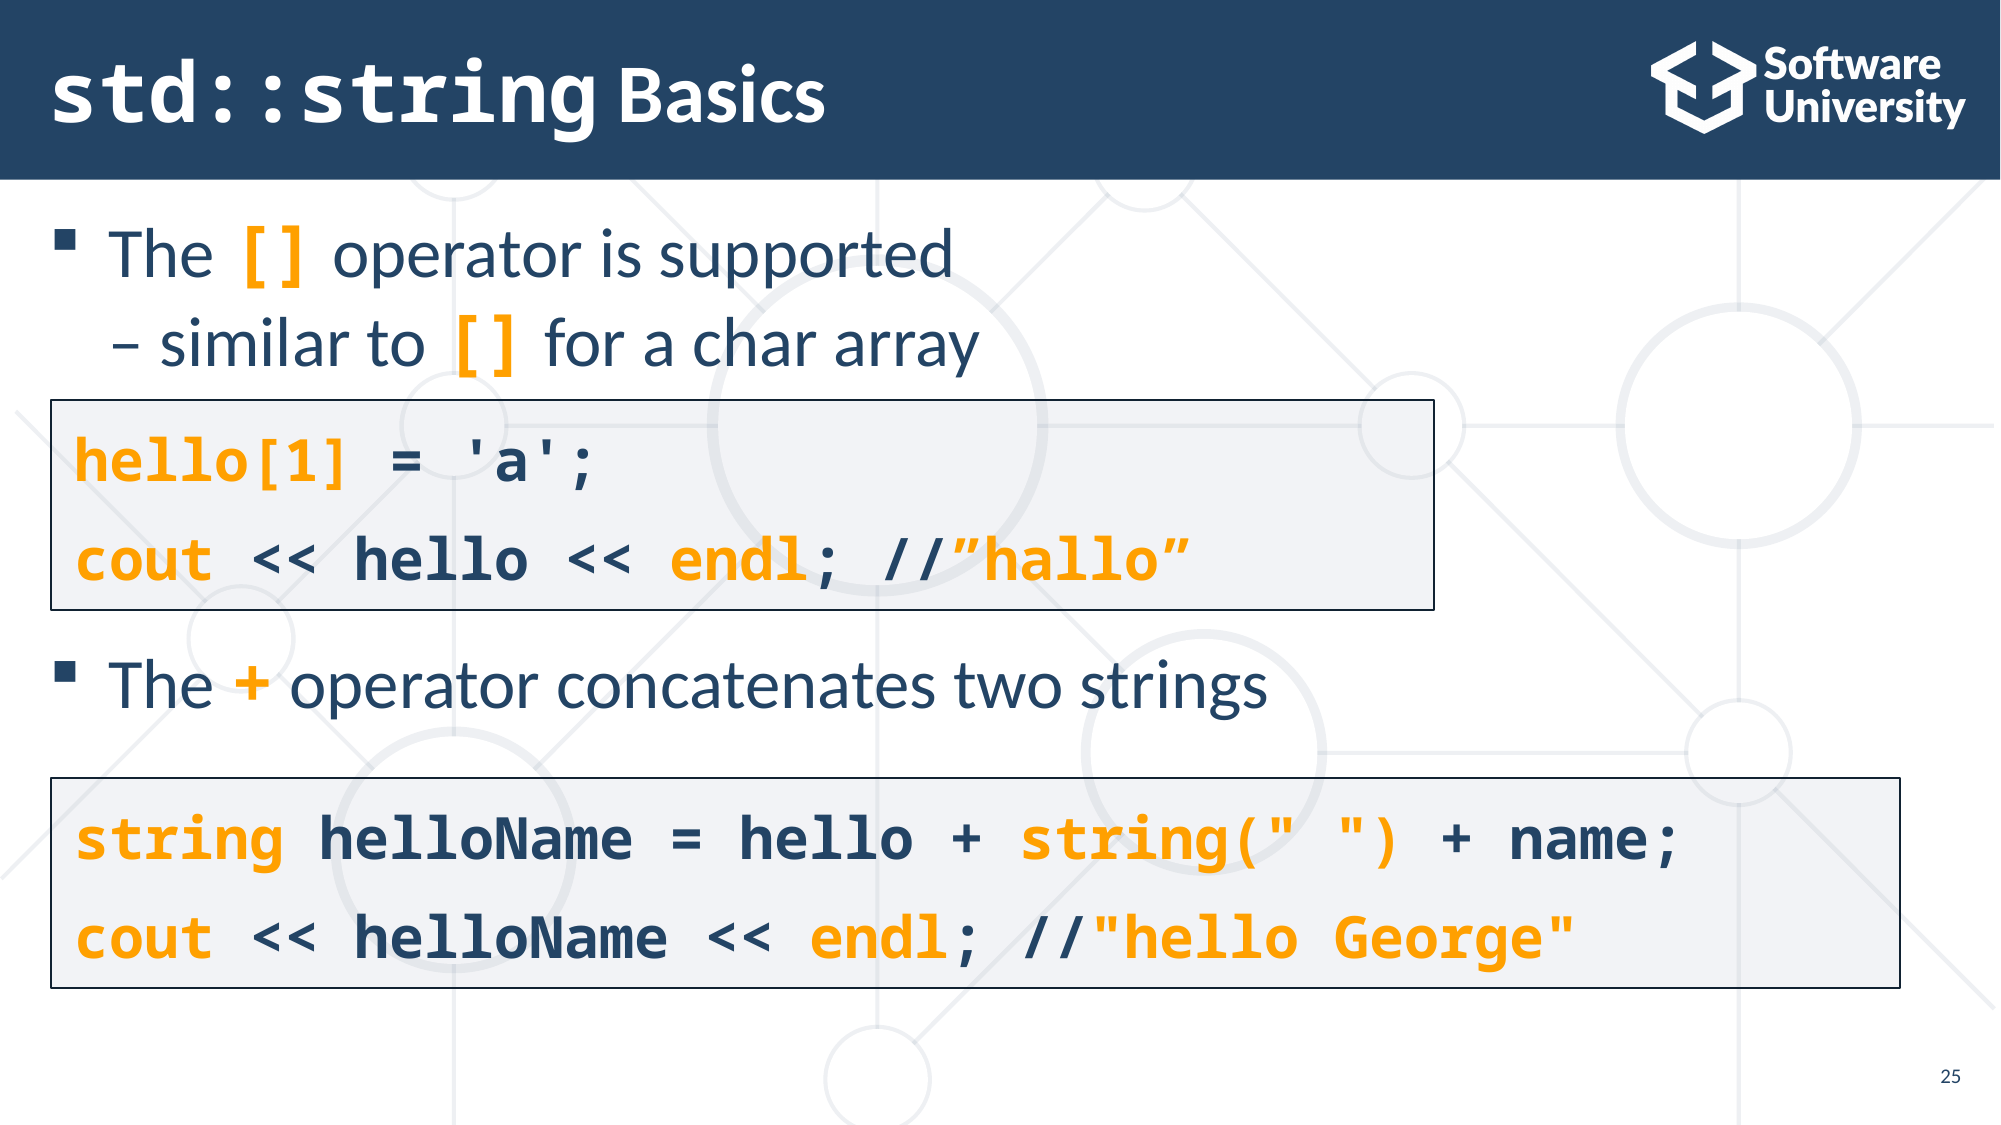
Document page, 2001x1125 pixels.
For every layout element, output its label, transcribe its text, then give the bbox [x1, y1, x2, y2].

title std::string Basics [31, 16, 1625, 162]
slide_number 25 [1896, 1049, 1968, 1101]
text_box string helloName = hello + string(" ") + name; cout << helloName << endl; //"hello George" [51, 778, 1900, 989]
text_box hello[1] = 'a'; cout << hello << endl; //”hallo” [51, 400, 1435, 611]
picture [1651, 41, 1966, 134]
list The [] operator is supported – similar to [] for a char array The + operator concatenates two strings [31, 196, 1970, 1104]
